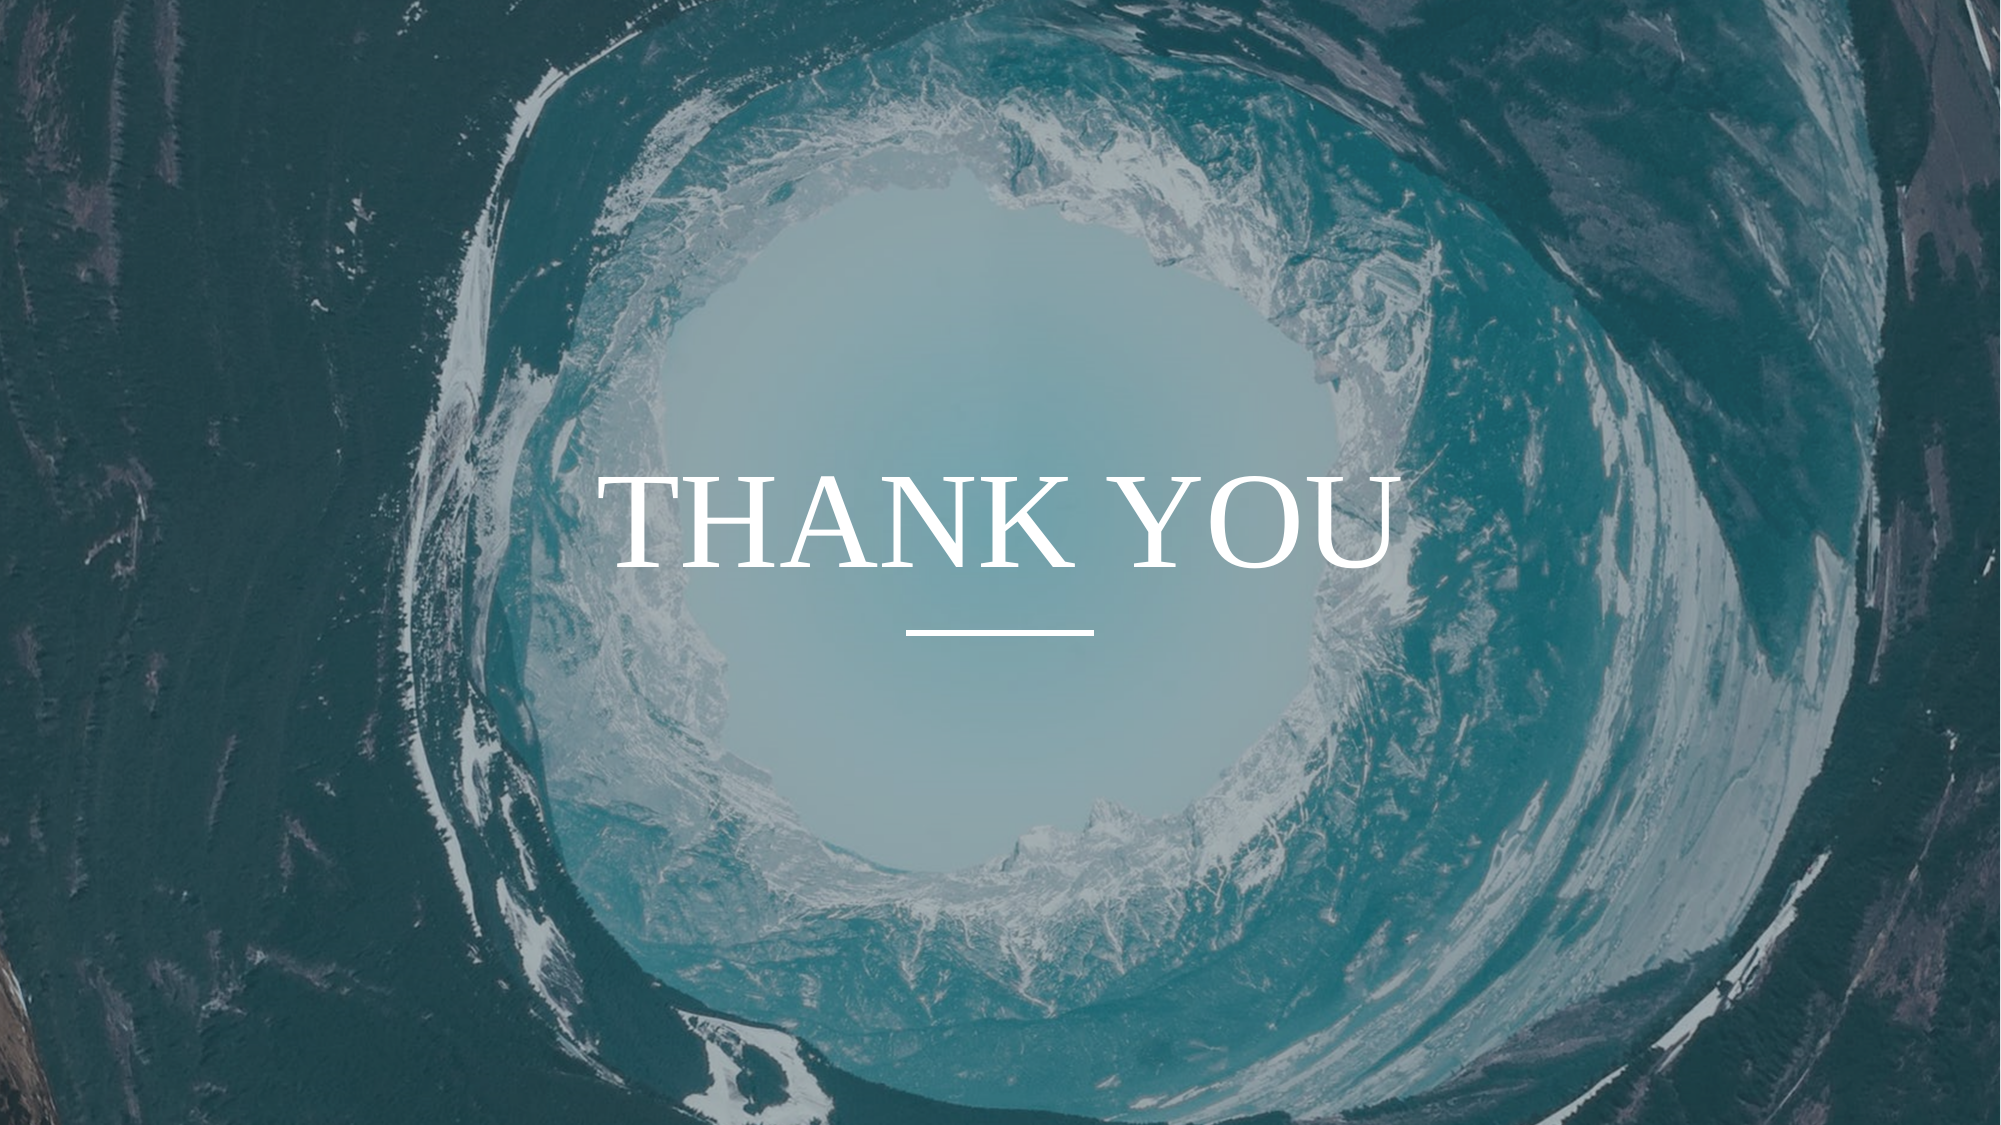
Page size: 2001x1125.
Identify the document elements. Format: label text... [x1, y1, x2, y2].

list THANK YOU [542, 394, 1458, 653]
